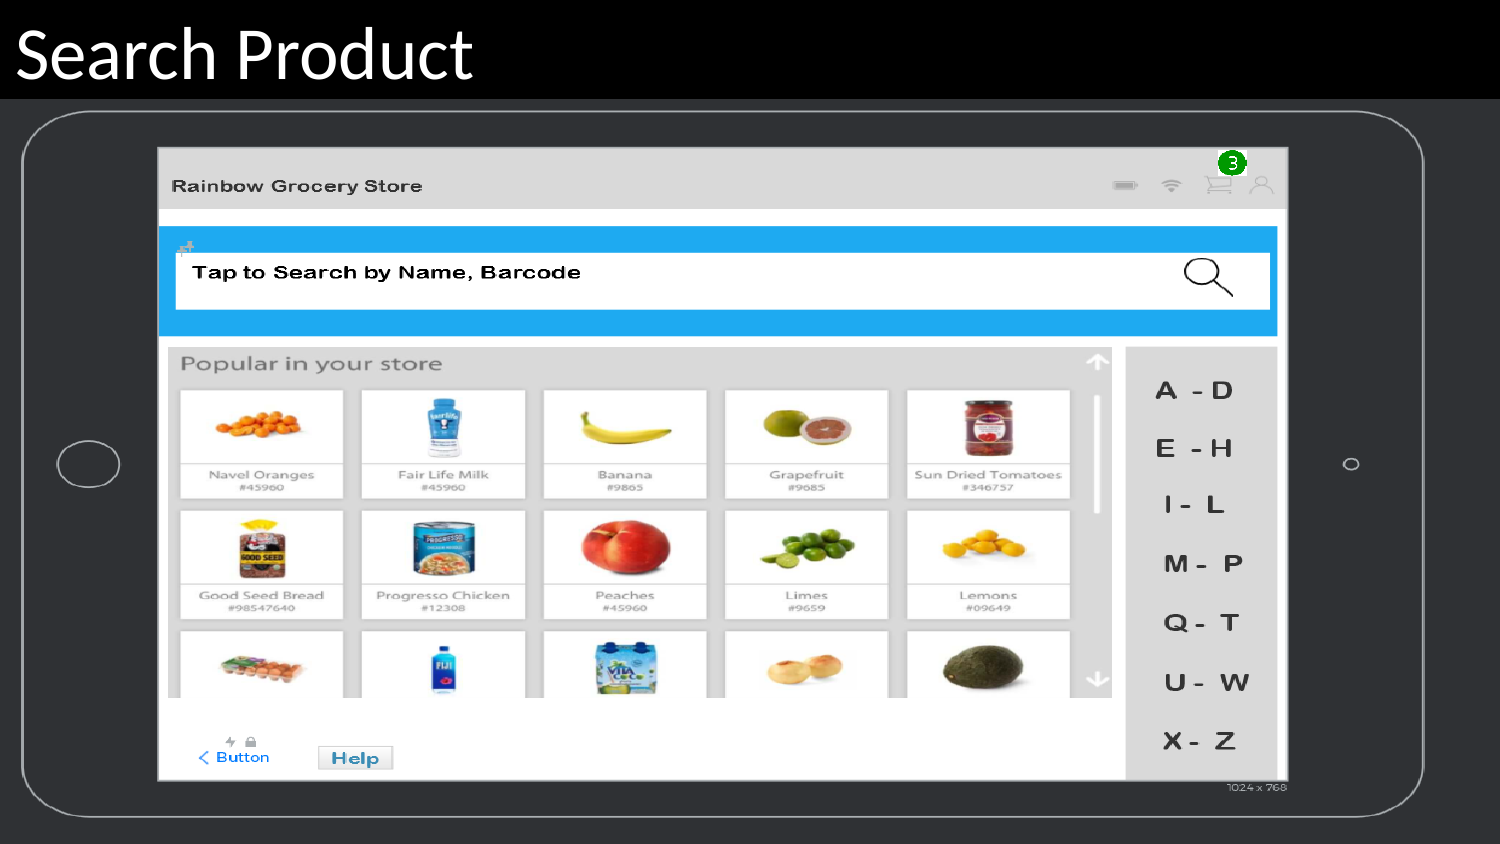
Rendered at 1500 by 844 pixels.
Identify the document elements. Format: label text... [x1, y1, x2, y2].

picture [0, 98, 1500, 844]
text_box Search Product [0, 0, 1500, 98]
